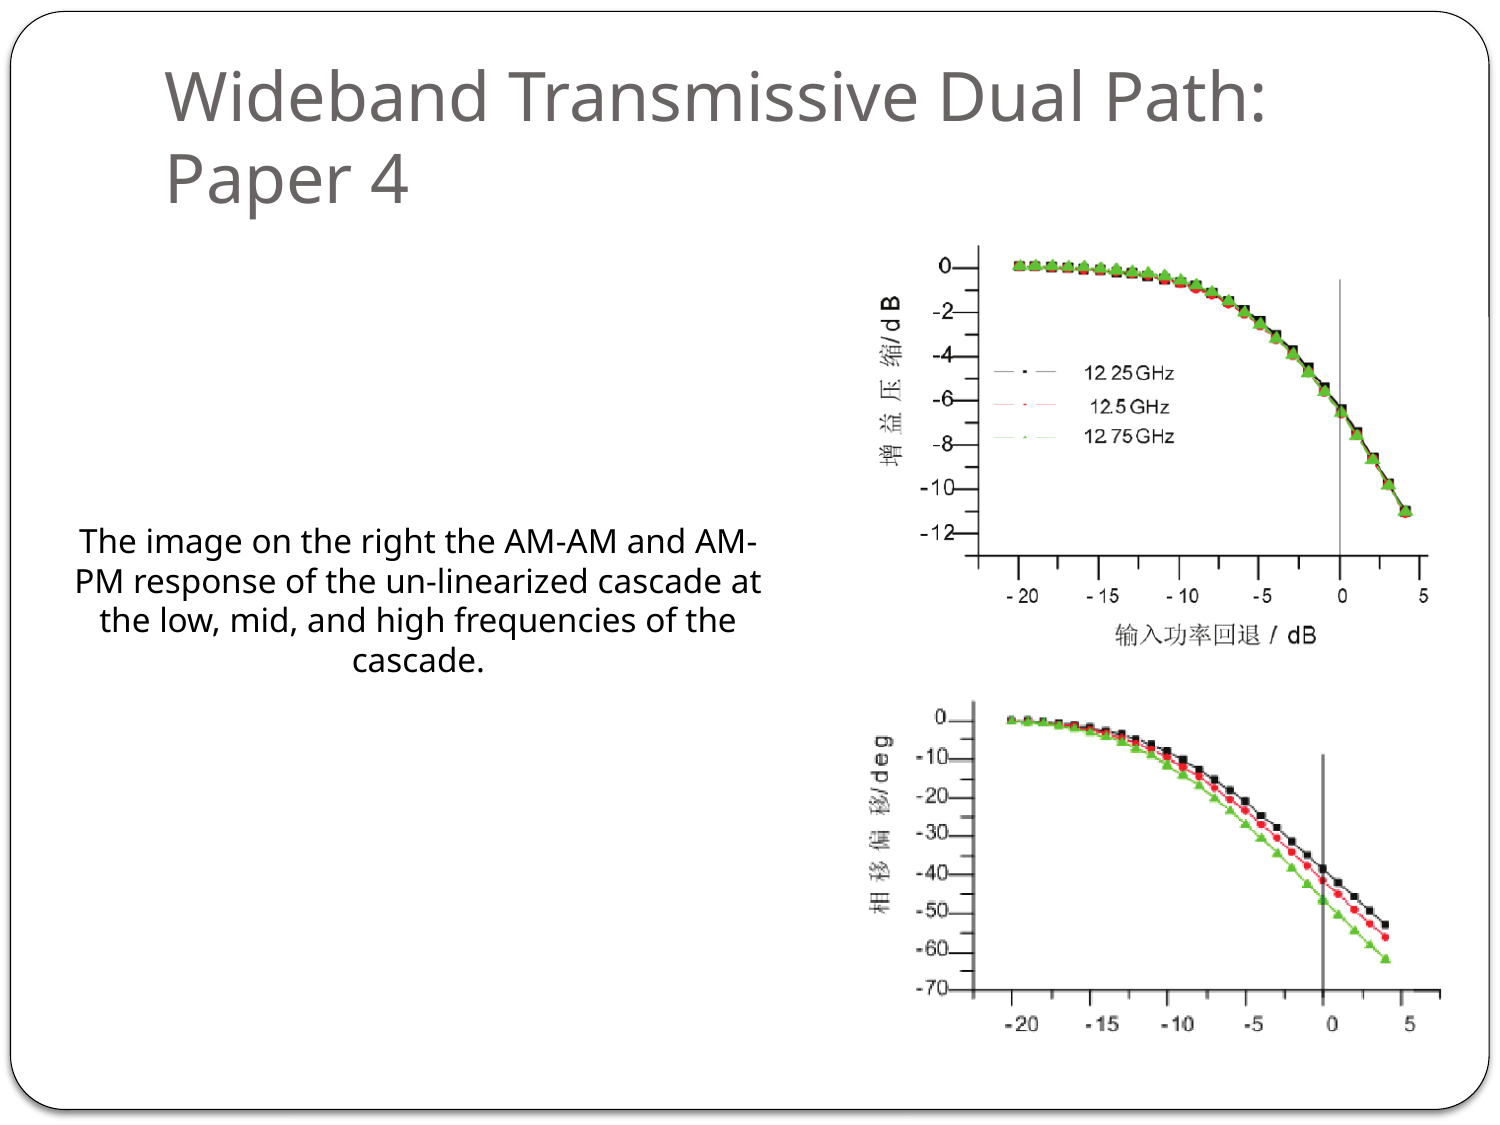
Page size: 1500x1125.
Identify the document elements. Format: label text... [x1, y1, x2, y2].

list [862, 237, 1447, 1039]
title Wideband Transmissive Dual Path: Paper 4 [150, 45, 1425, 233]
text_box The image on the right the AM-AM and AM-PM response of the un-linearized cascade at the low, mid, and high frequencies of the cascade. [49, 512, 788, 687]
